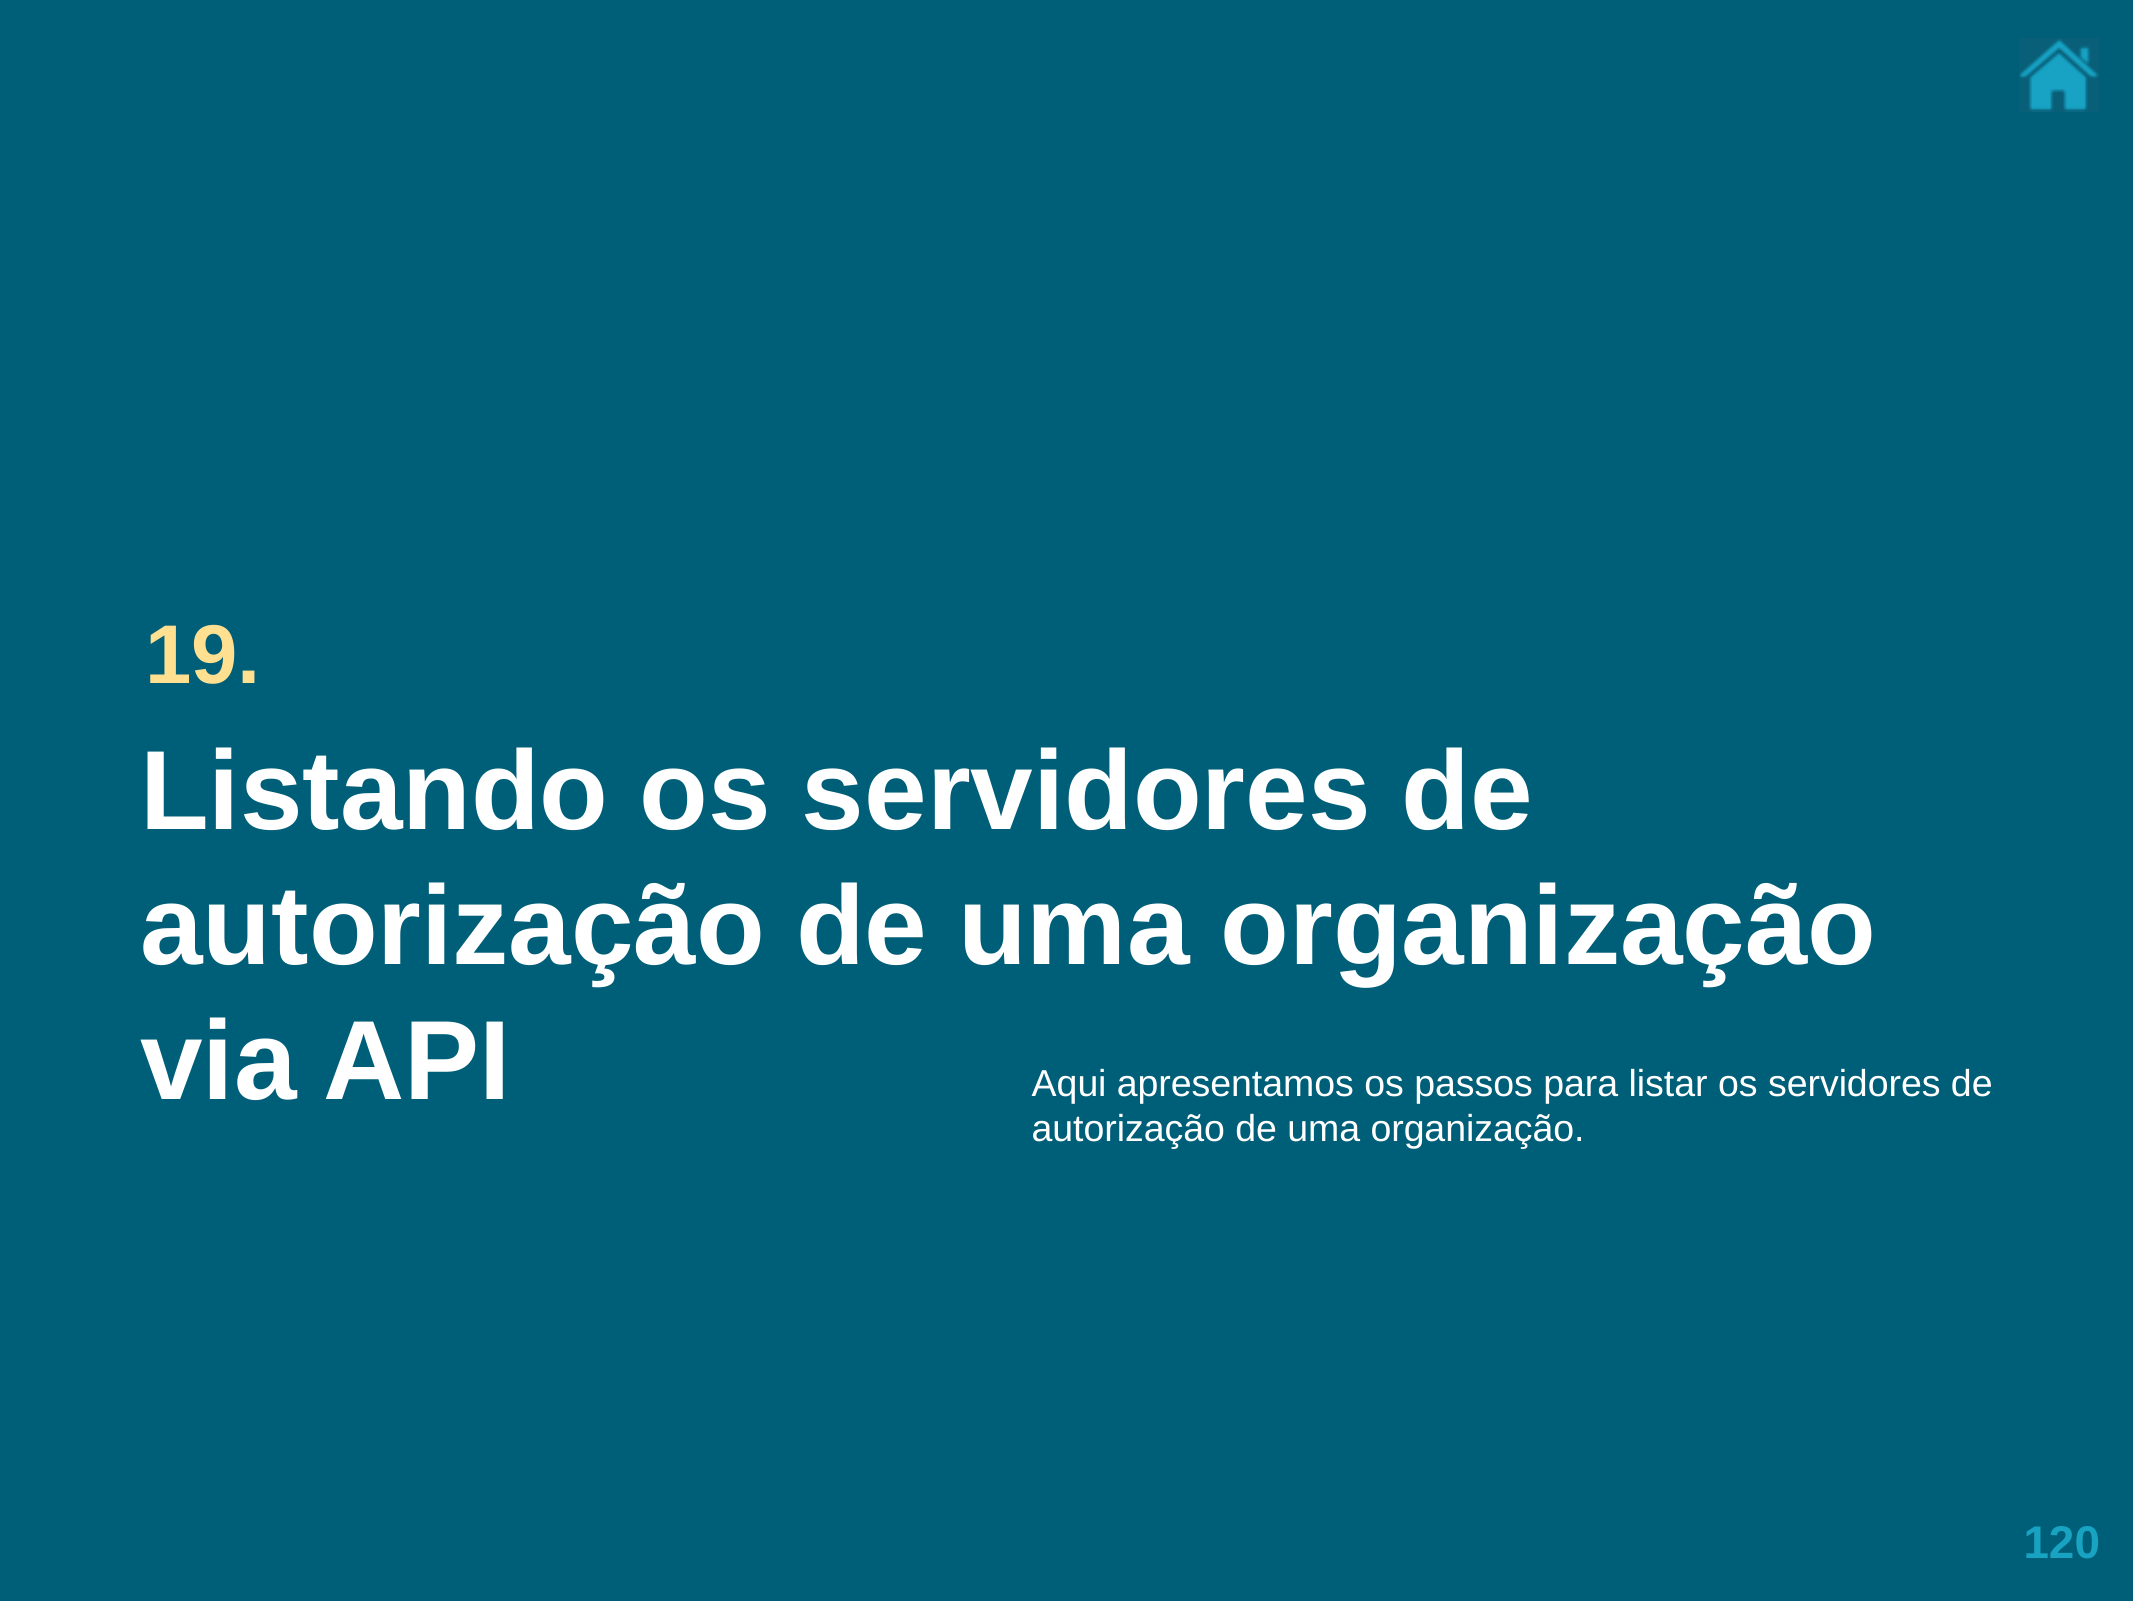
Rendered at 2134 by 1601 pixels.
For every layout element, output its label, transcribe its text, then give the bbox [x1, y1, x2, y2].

text_box Listando os servidores de autorização de uma organização via API [140, 717, 1980, 1123]
text_box 19. [145, 600, 289, 701]
slide_number 120 [1979, 1504, 2101, 1576]
text_box [1977, 0, 2134, 145]
text_box Aqui apresentamos os passos para listar os servidores de autorização de uma organização. [1031, 1059, 2020, 1150]
